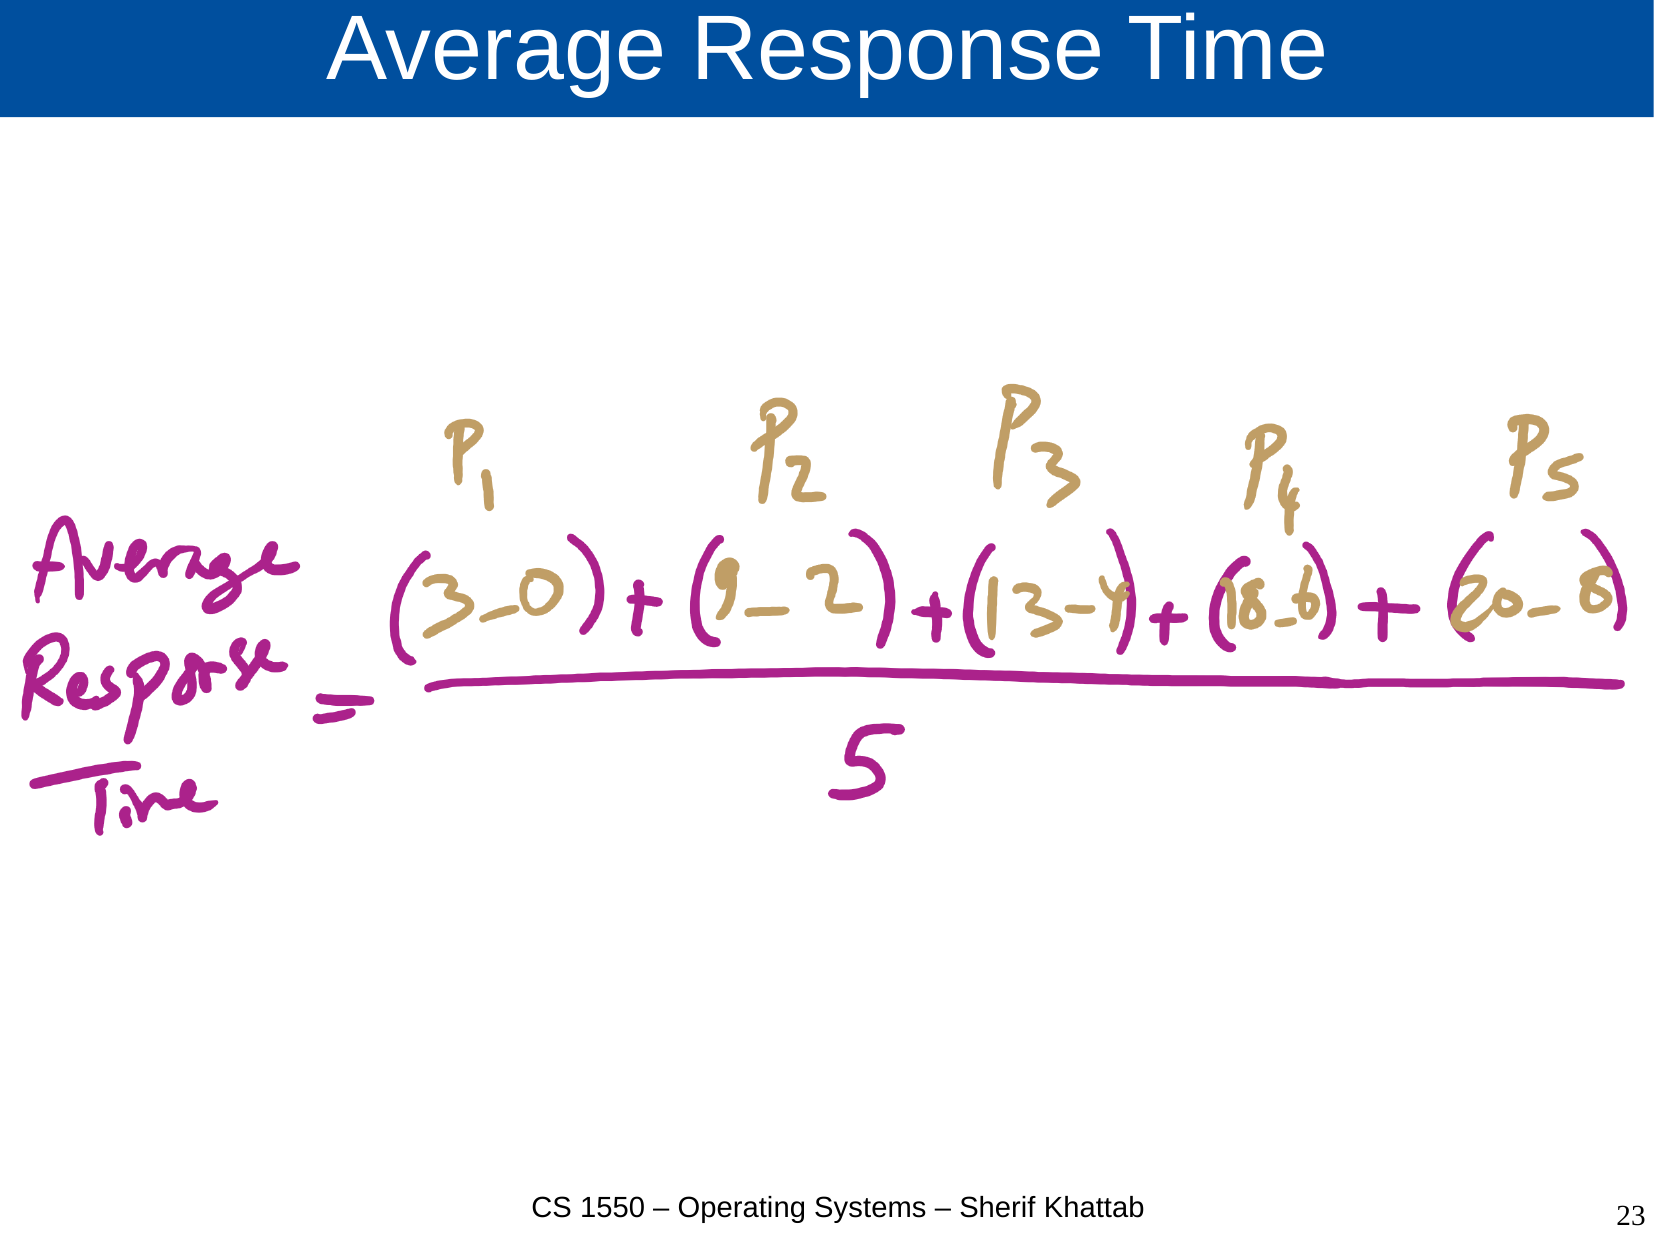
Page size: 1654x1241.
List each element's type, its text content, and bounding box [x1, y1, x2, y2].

slide_number 23 [1265, 1198, 1647, 1241]
footer CS 1550 – Operating Systems – Sherif Khattab [460, 1190, 1217, 1241]
title Average Response Time [0, 0, 1654, 118]
picture [0, 362, 1654, 878]
